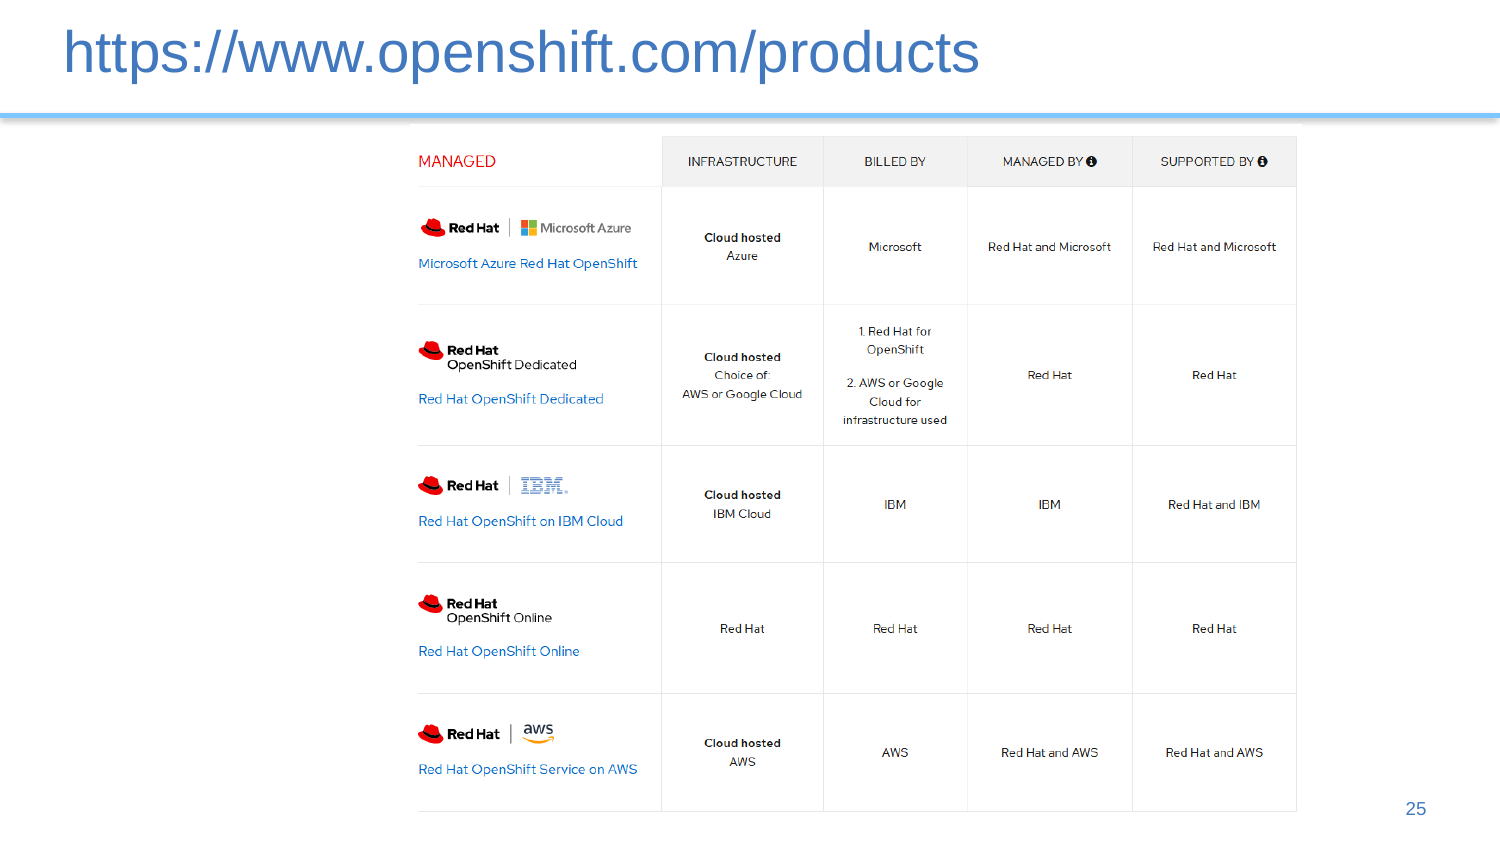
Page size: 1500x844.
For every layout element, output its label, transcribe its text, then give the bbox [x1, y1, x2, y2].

title https://www.openshift.com/products [48, 7, 1425, 91]
picture [409, 124, 1302, 821]
